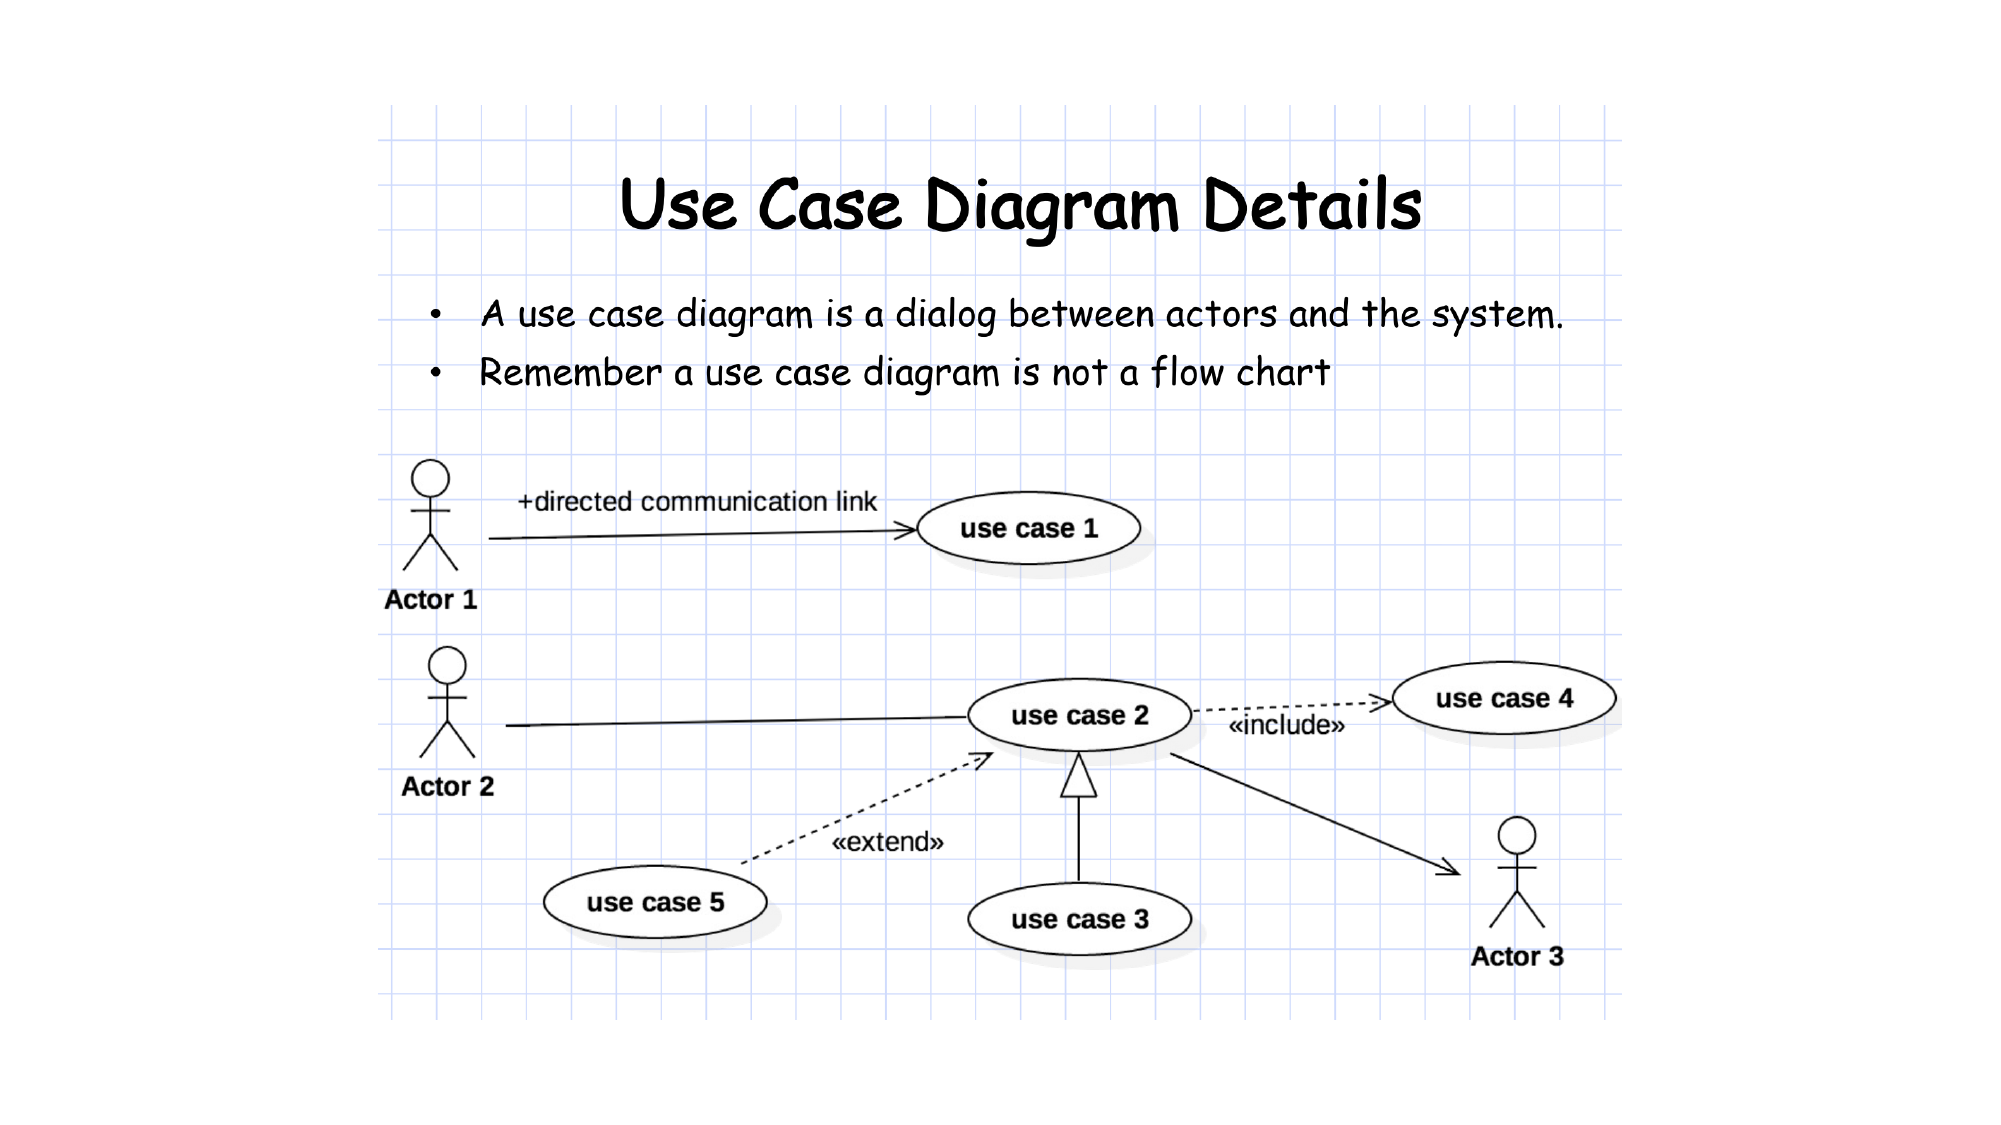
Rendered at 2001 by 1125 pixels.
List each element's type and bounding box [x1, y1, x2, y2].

list [377, 104, 1623, 1020]
